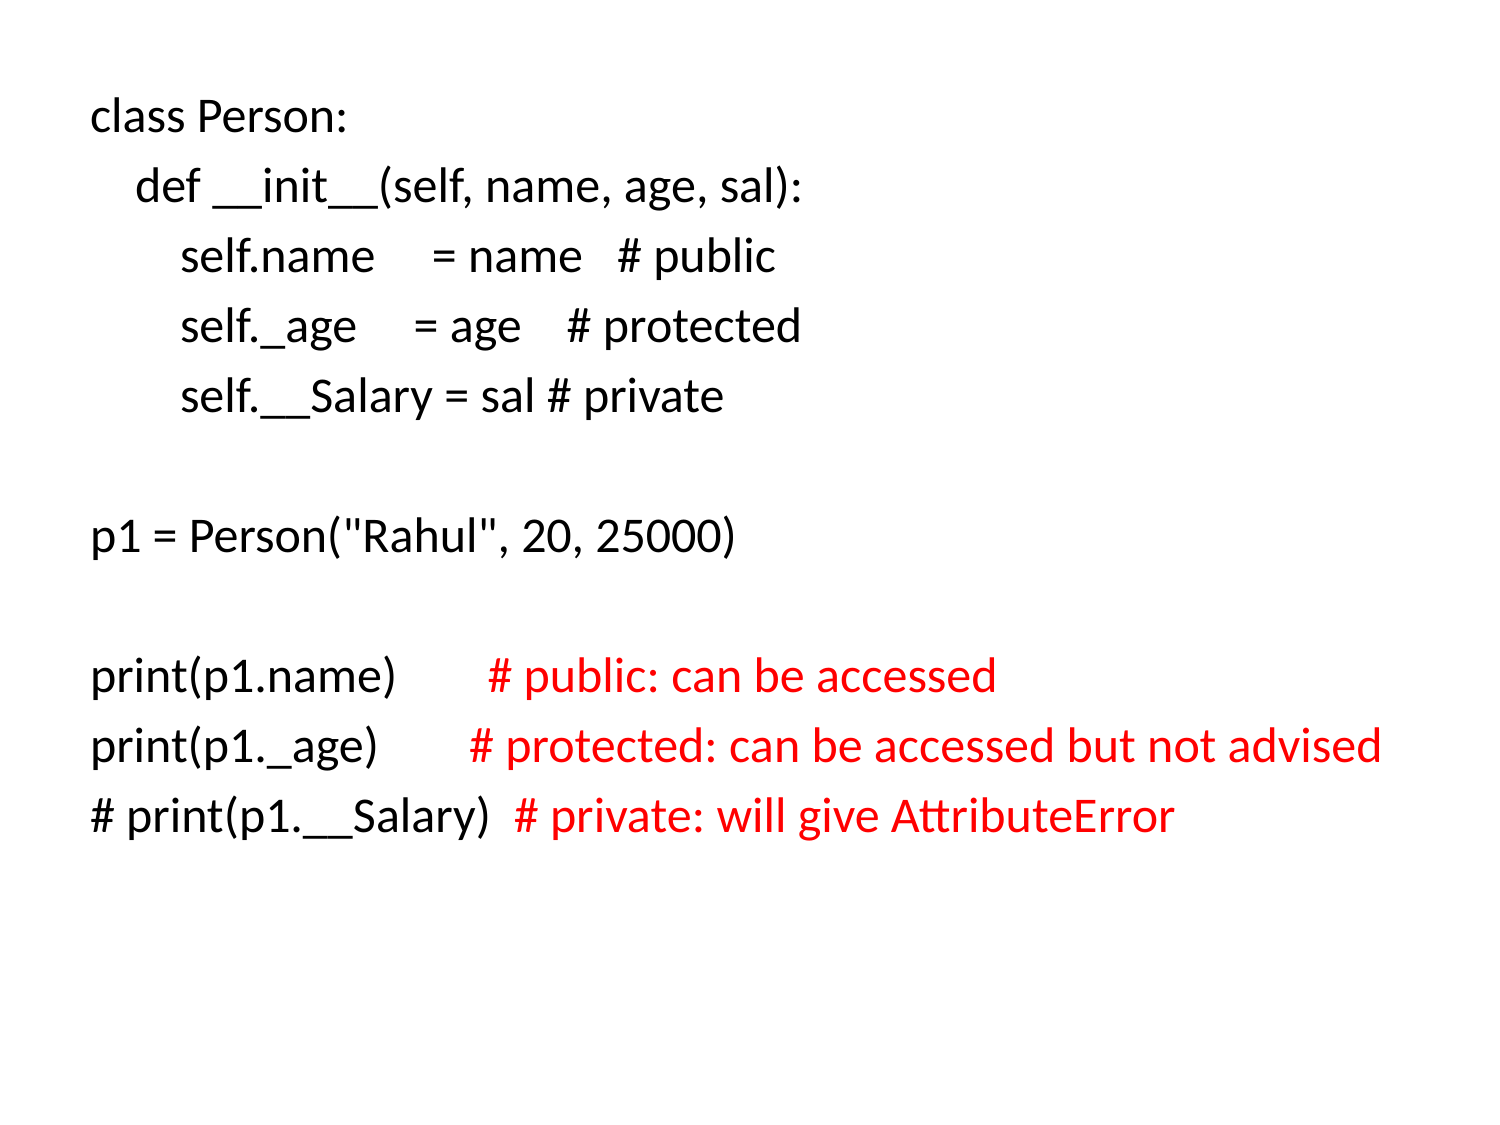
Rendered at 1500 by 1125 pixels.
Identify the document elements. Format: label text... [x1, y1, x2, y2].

list class Person: def __init__(self, name, age, sal): self.name = name # public self._age = age # protected self.__Salary = sal # private p1 = Person("Rahul", 20, 25000) print(p1.name) # public: can be accessed print(p1._age) # protected: can be accessed but not advised # print(p1.__Salary) # private: will give AttributeError [75, 75, 1425, 1005]
